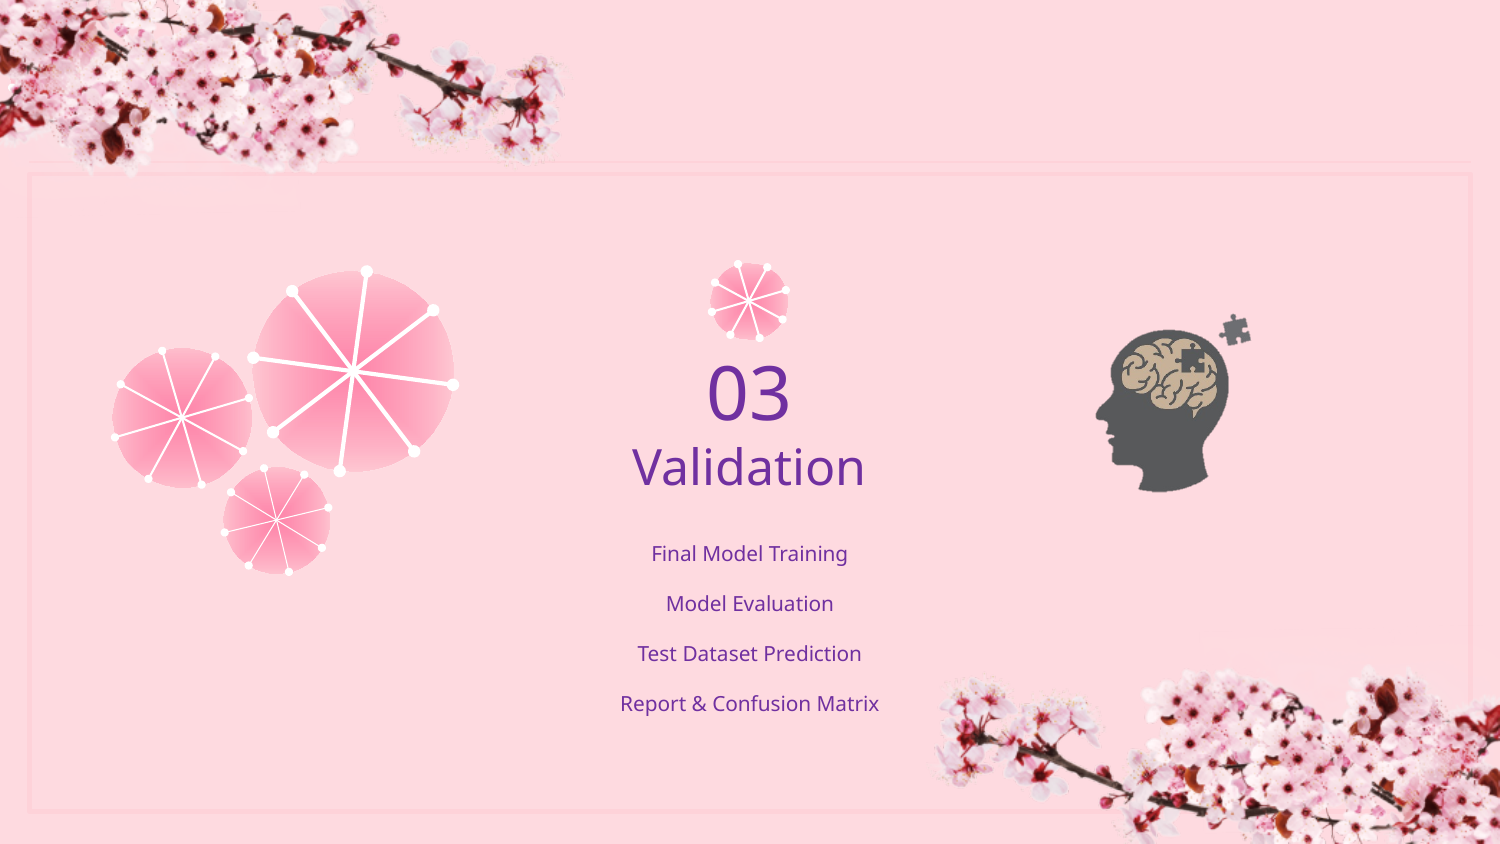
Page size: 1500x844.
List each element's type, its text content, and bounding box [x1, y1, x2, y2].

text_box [111, 270, 455, 574]
picture [1032, 278, 1290, 556]
text_box 03 Validation [573, 338, 925, 504]
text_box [710, 262, 788, 340]
picture [924, 624, 1500, 844]
text_box Final Model Training Model Evaluation Test Dataset Prediction Report & Confusion Matrix [574, 507, 926, 723]
picture [0, 0, 576, 219]
